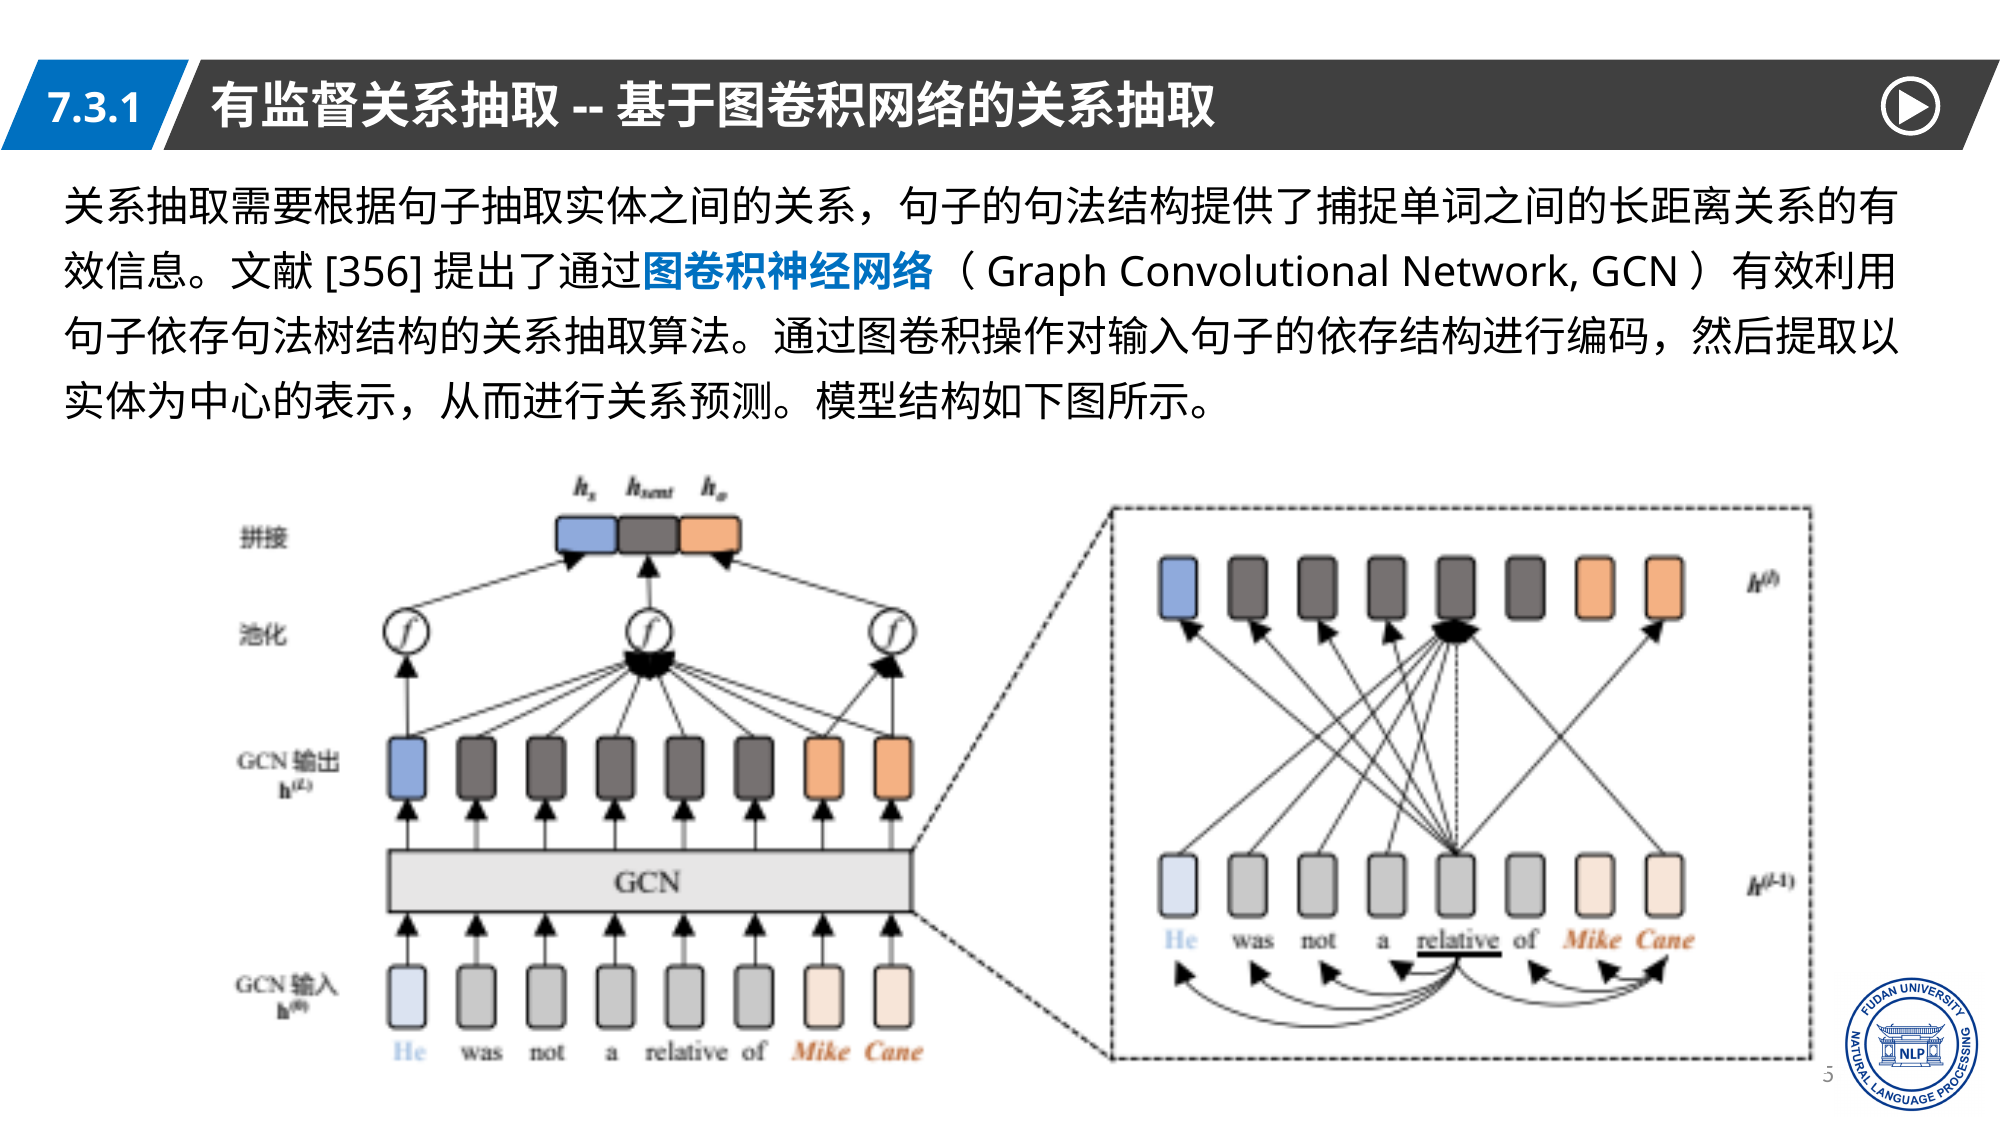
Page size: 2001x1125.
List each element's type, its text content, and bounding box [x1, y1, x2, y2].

picture [188, 466, 1828, 1073]
slide_number 57 [1412, 1042, 1863, 1103]
text_box [1, 89, 157, 150]
text_box [32, 59, 189, 120]
picture [1834, 972, 1985, 1117]
text_box 7.3.1 [26, 73, 164, 138]
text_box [1883, 78, 1939, 134]
text_box 有监督关系抽取--基于图卷积网络的关系抽取 [195, 66, 1232, 142]
text_box 关系抽取需要根据句子抽取实体之间的关系，句子的句法结构提供了捕捉单词之间的长距离关系的有效信息。文献[356]提出了通过图卷积神经网络（Graph Convolutional Network, GCN）有效利用句子依存句法树结构的关系抽取算法。通过图卷积操作对输入句子的依存结构进行编码，然后提取以实体为中心的表示，从而进行关系预测。模型结构如下图所示。 [48, 156, 1952, 432]
text_box [163, 59, 2000, 150]
